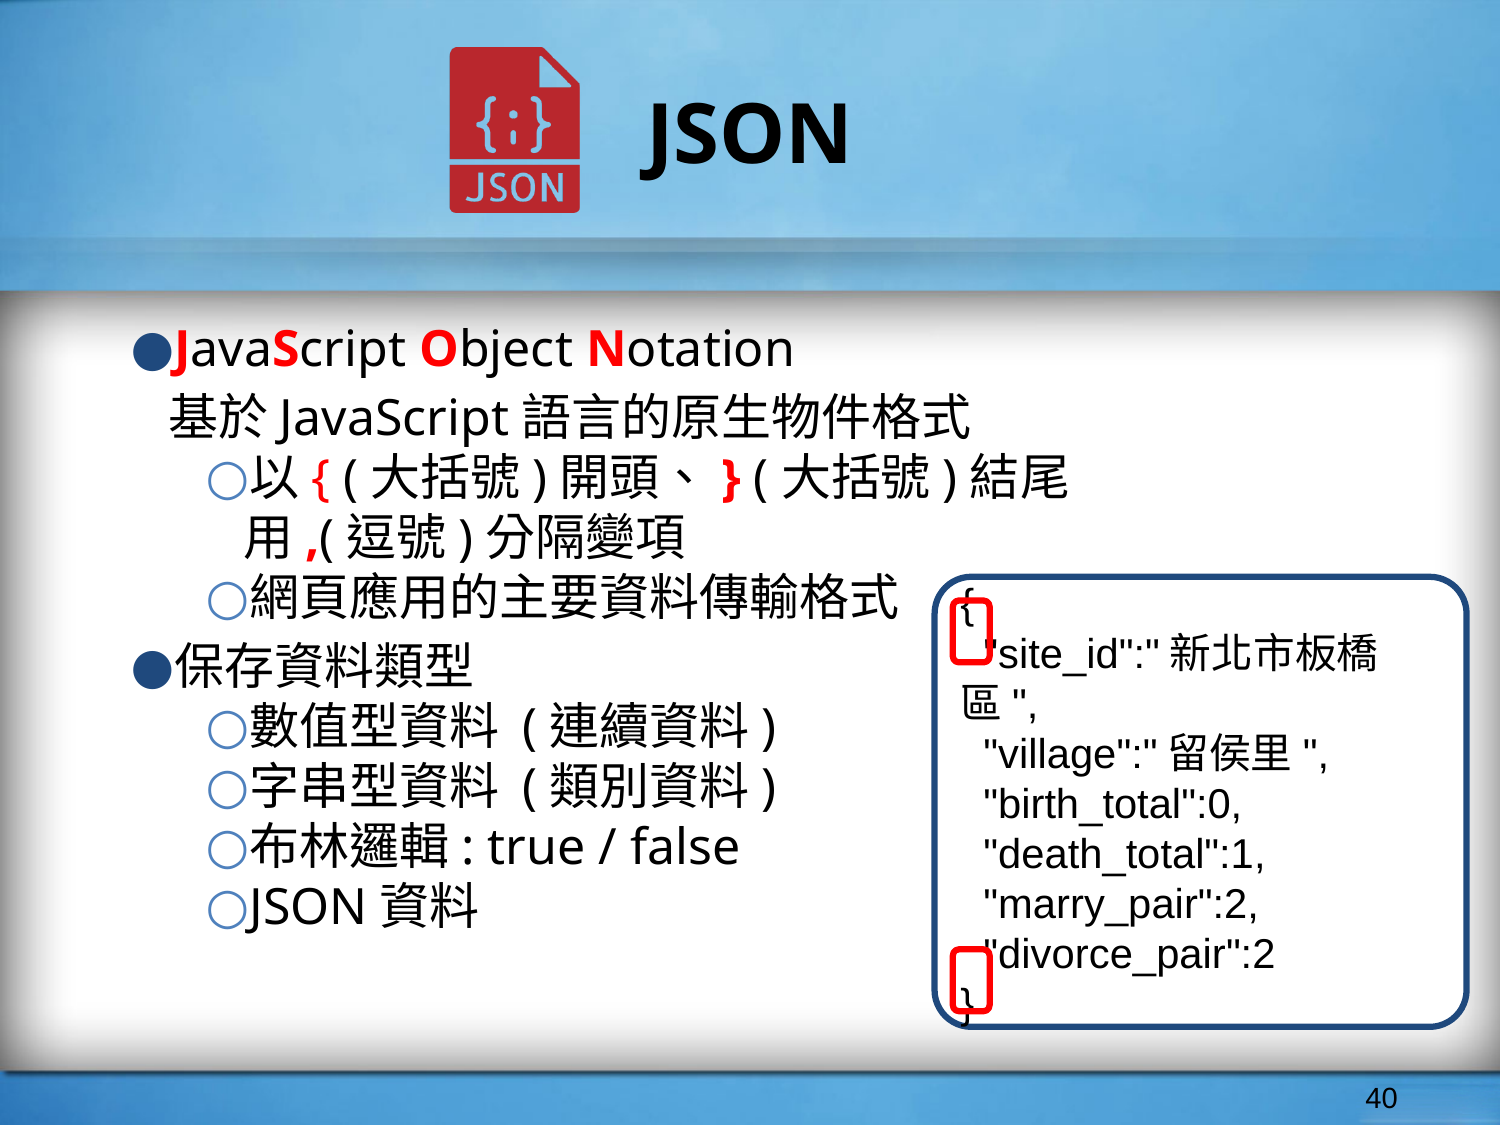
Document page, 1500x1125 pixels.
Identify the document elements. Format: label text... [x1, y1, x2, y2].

list JavaScript Object Notation 基於JavaScript語言的原生物件格式 以{ (大括號)開頭、} (大括號)結尾 用,(逗號)分隔變項 網頁應用的主要資料傳輸格式 保存資料類型 數值型資料 (連續資料) 字串型資料 (類別資料) 布林邏輯: true / false JSON資料 [78, 292, 1422, 1066]
slide_number ‹#› [1350, 1074, 1488, 1118]
text_box [952, 949, 990, 1012]
text_box [952, 600, 990, 663]
title JSON [78, 27, 1422, 232]
text_box { "site_id":"新北市板橋區", "village":"留侯里", "birth_total":0, "death_total":1, "marry_pair":2, "divorce_pair":2 } [934, 576, 1467, 1027]
picture [0, 0, 1500, 1125]
